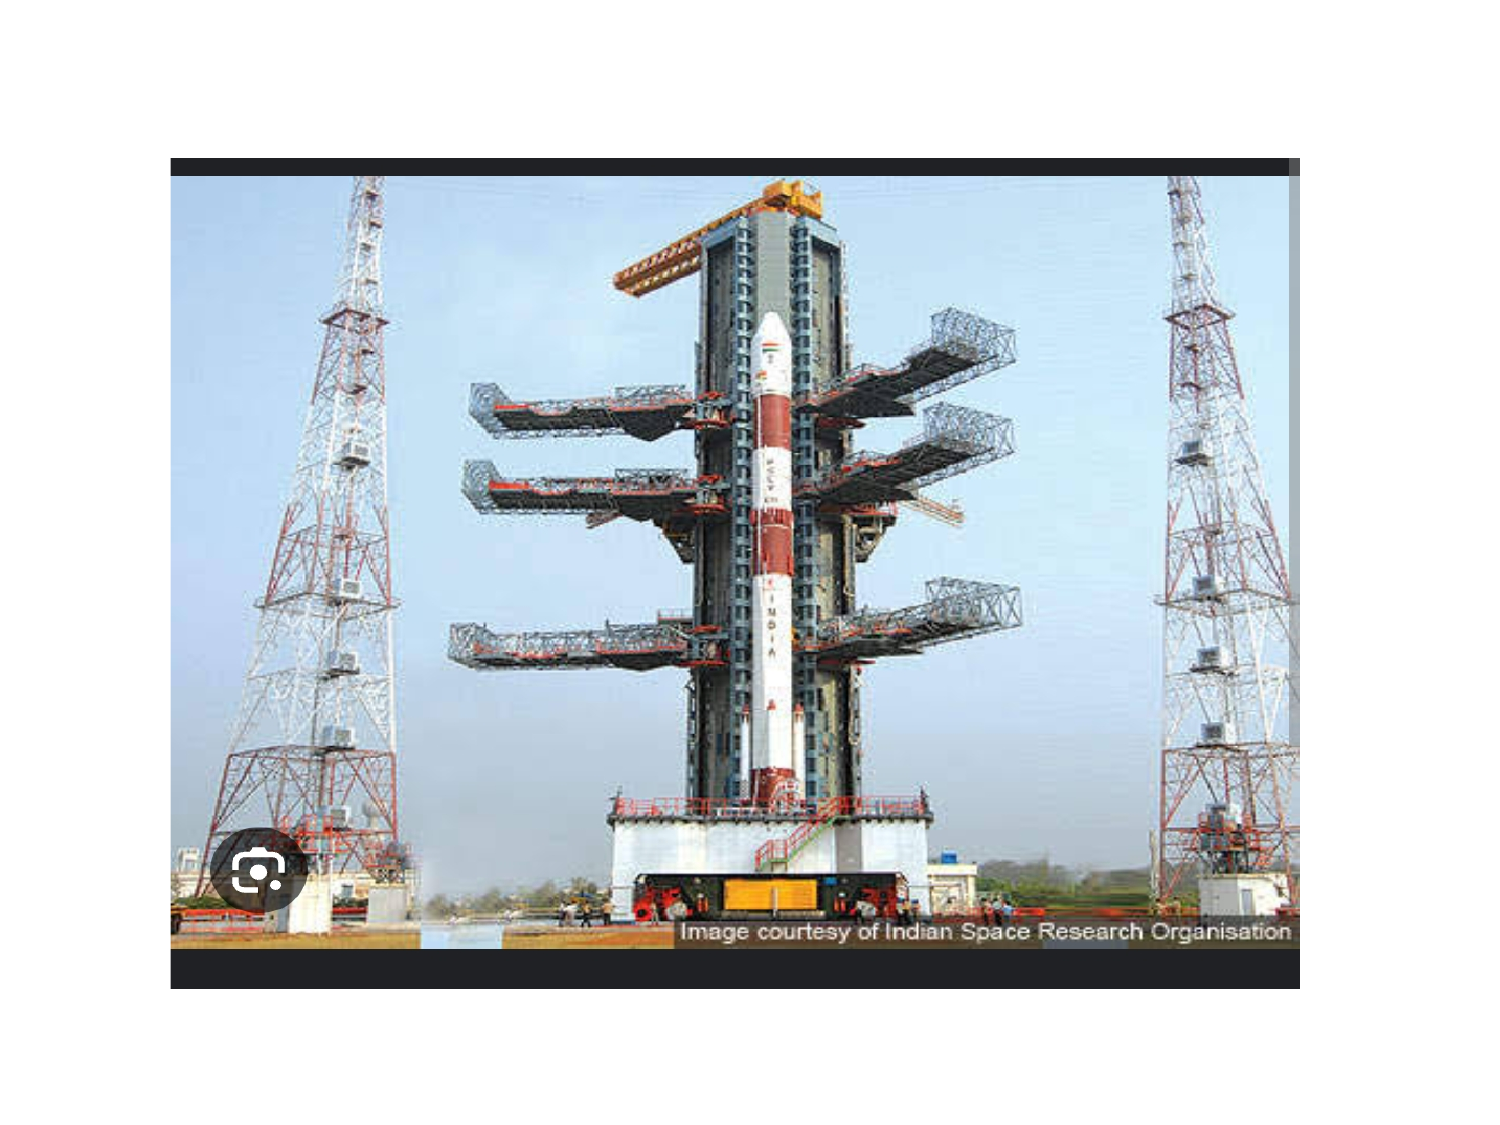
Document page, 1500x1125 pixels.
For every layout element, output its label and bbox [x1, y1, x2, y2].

picture [170, 158, 1300, 989]
